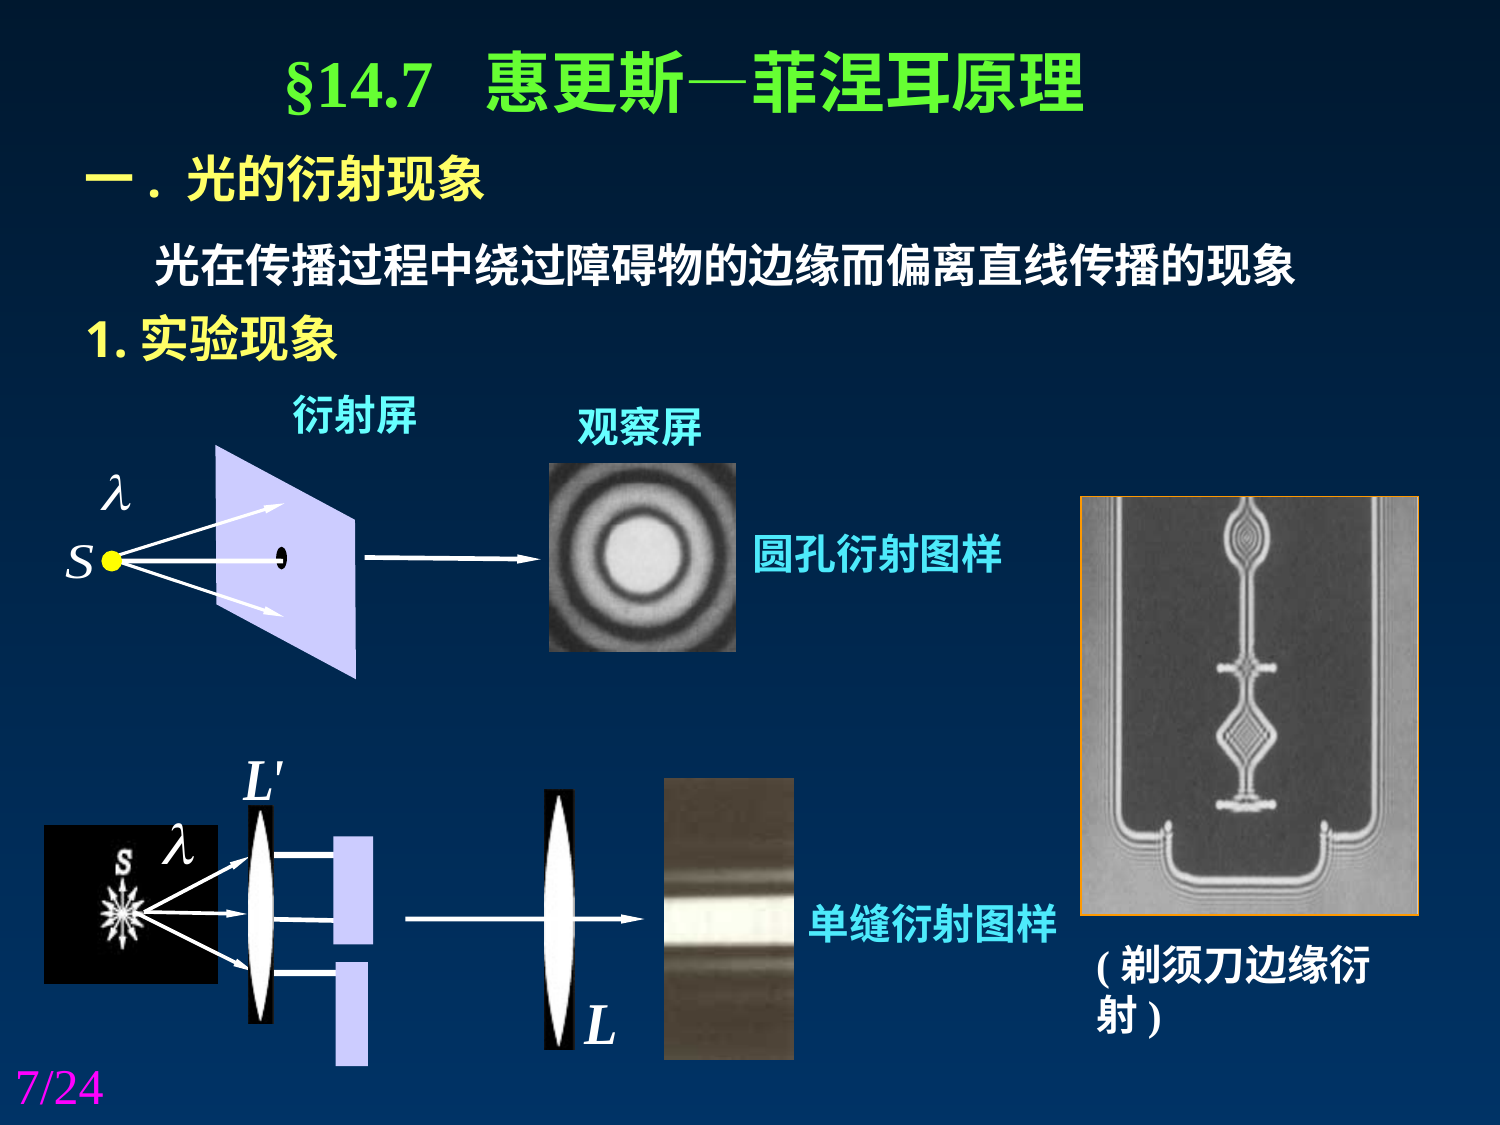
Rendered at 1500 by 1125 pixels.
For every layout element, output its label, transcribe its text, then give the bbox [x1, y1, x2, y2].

text_box 1.实验现象 [70, 299, 633, 375]
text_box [56, 386, 1026, 680]
text_box (剃须刀边缘衍射) [1106, 931, 1442, 1046]
picture [1081, 496, 1419, 915]
text_box 光在传播过程中绕过障碍物的边缘而偏离直线传播的现象 [139, 217, 1442, 300]
text_box 一. 光的衍射现象 [70, 140, 571, 216]
text_box /24 [0, 1046, 350, 1125]
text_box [44, 749, 1102, 1067]
text_box §14.7 惠更斯—菲涅耳原理 [268, 33, 1219, 129]
